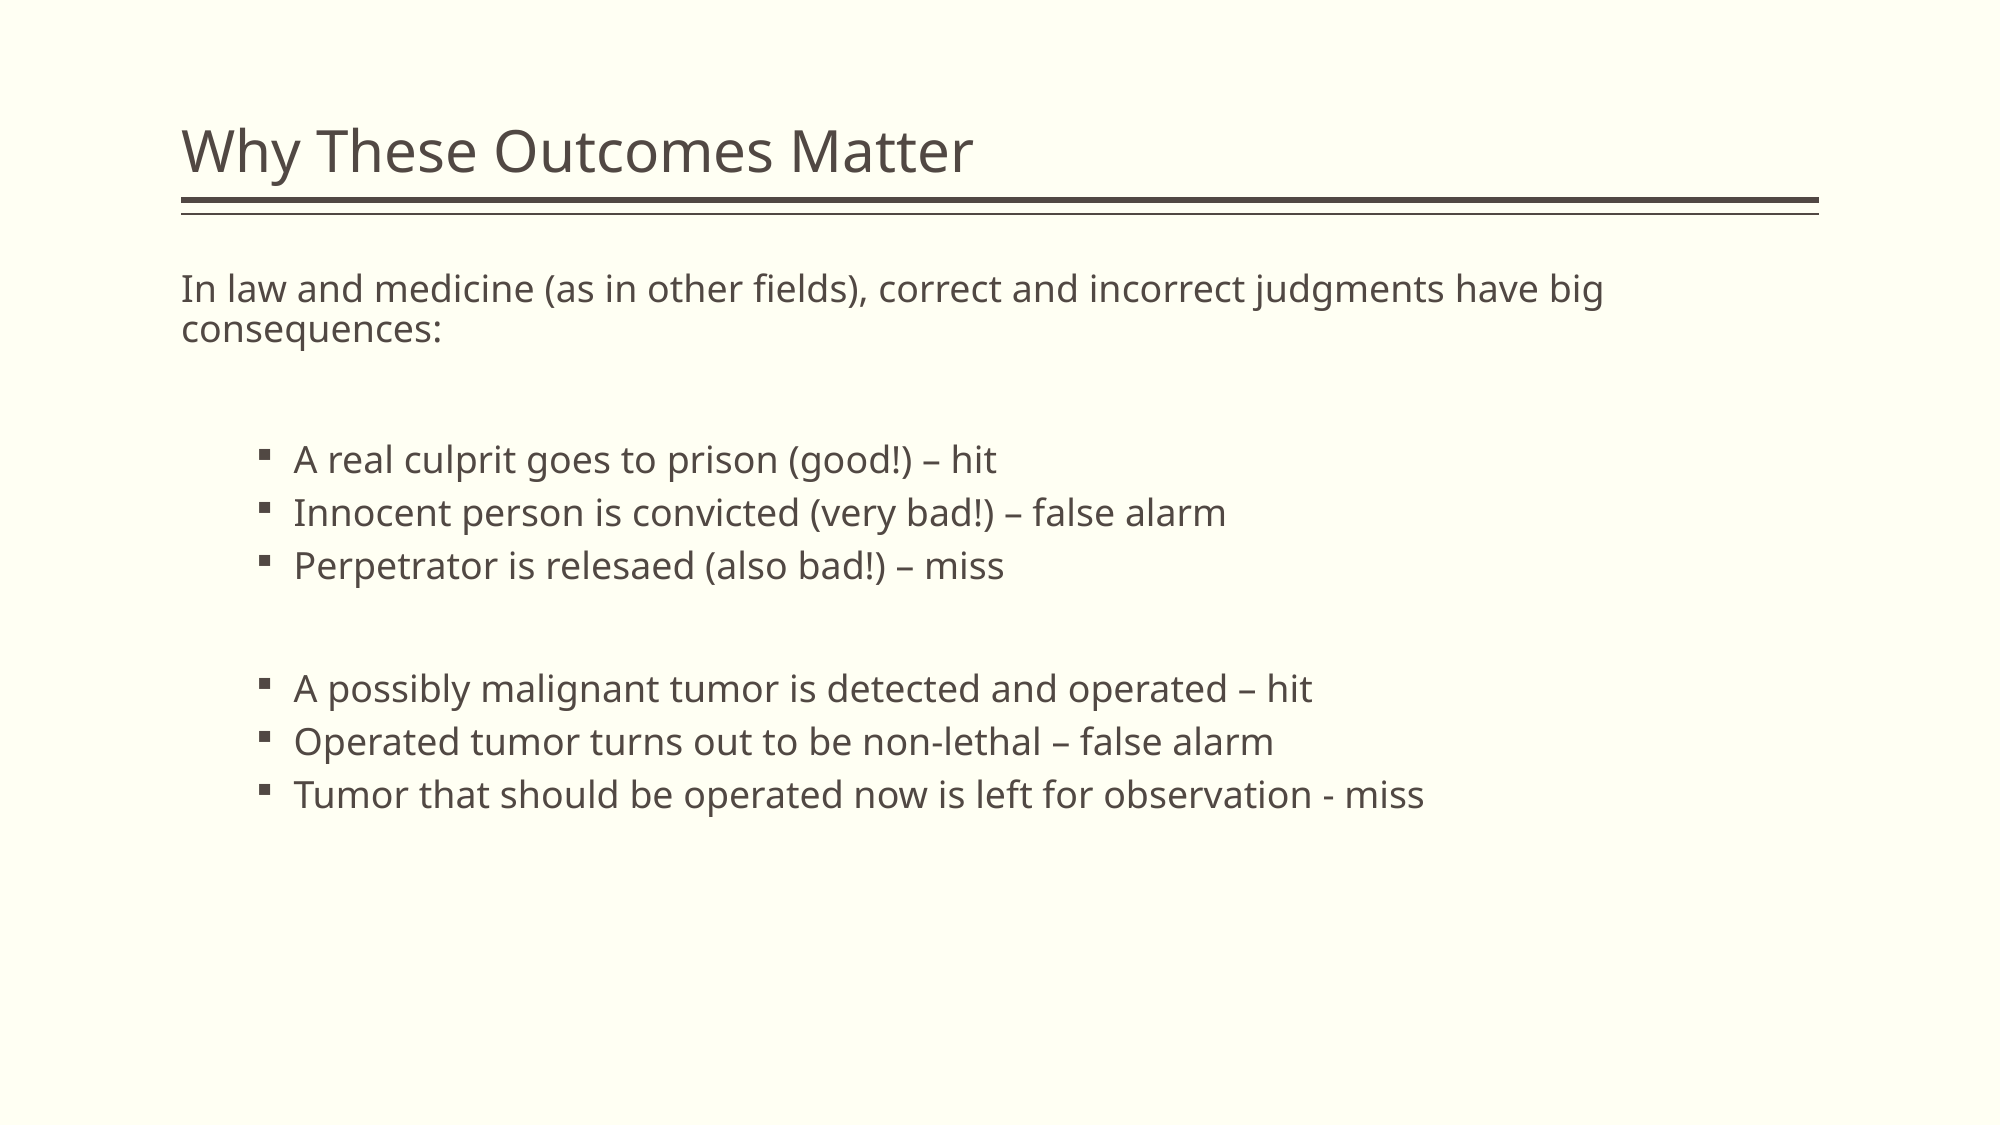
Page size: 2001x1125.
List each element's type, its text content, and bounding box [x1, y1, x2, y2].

list In law and medicine (as in other fields), correct and incorrect judgments have big consequences: A real culprit goes to prison (good!) – hit Innocent person is convicted (very bad!) – false alarm Perpetrator is relesaed (also bad!) – miss A possibly malignant tumor is detected and operated – hit Operated tumor turns out to be non-lethal – false alarm Tumor that should be operated now is left for observation - miss [181, 262, 1819, 1013]
title Why These Outcomes Matter [181, 12, 1819, 193]
